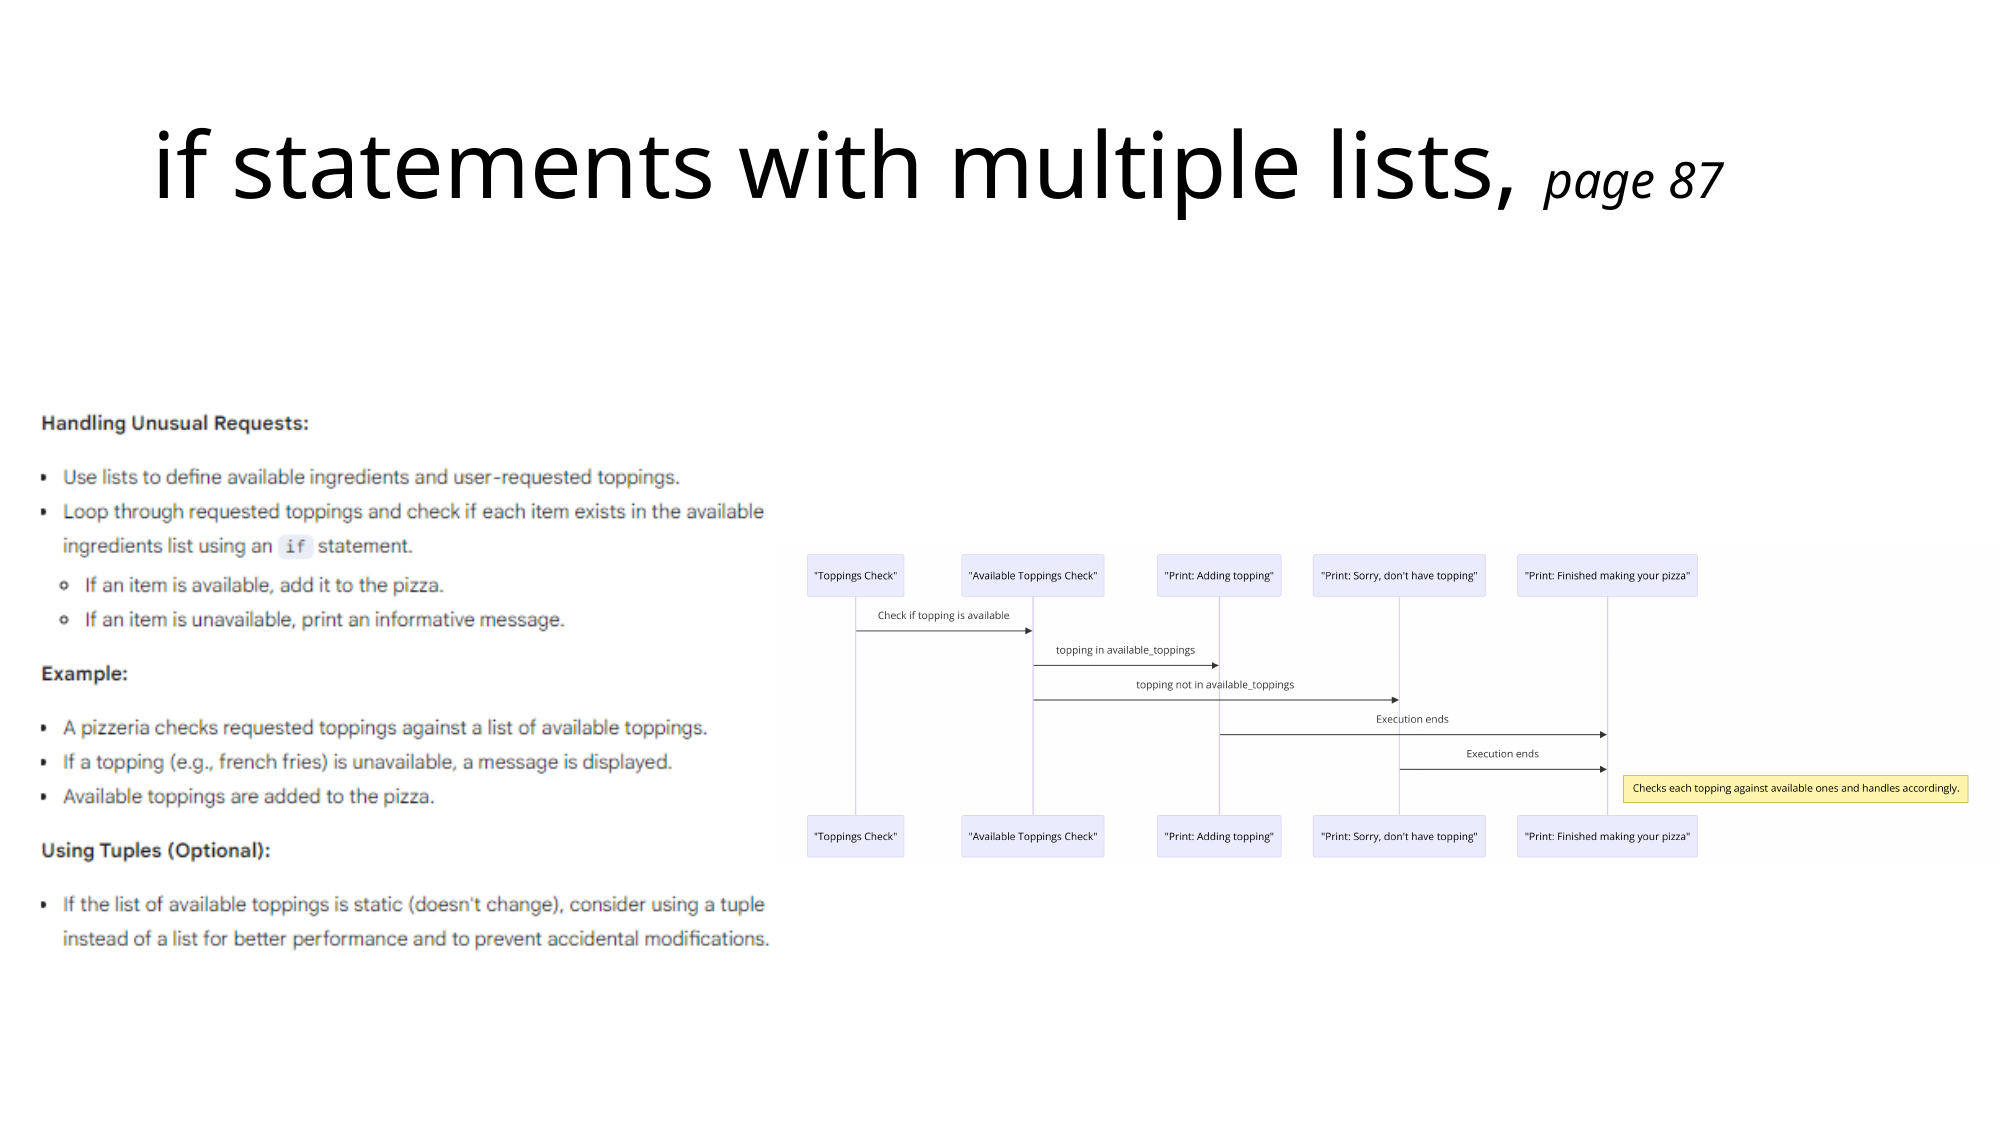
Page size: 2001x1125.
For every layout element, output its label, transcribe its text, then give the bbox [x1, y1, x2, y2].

picture [775, 548, 2000, 864]
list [30, 404, 806, 959]
title if statements with multiple lists, page 87 [137, 59, 1863, 278]
